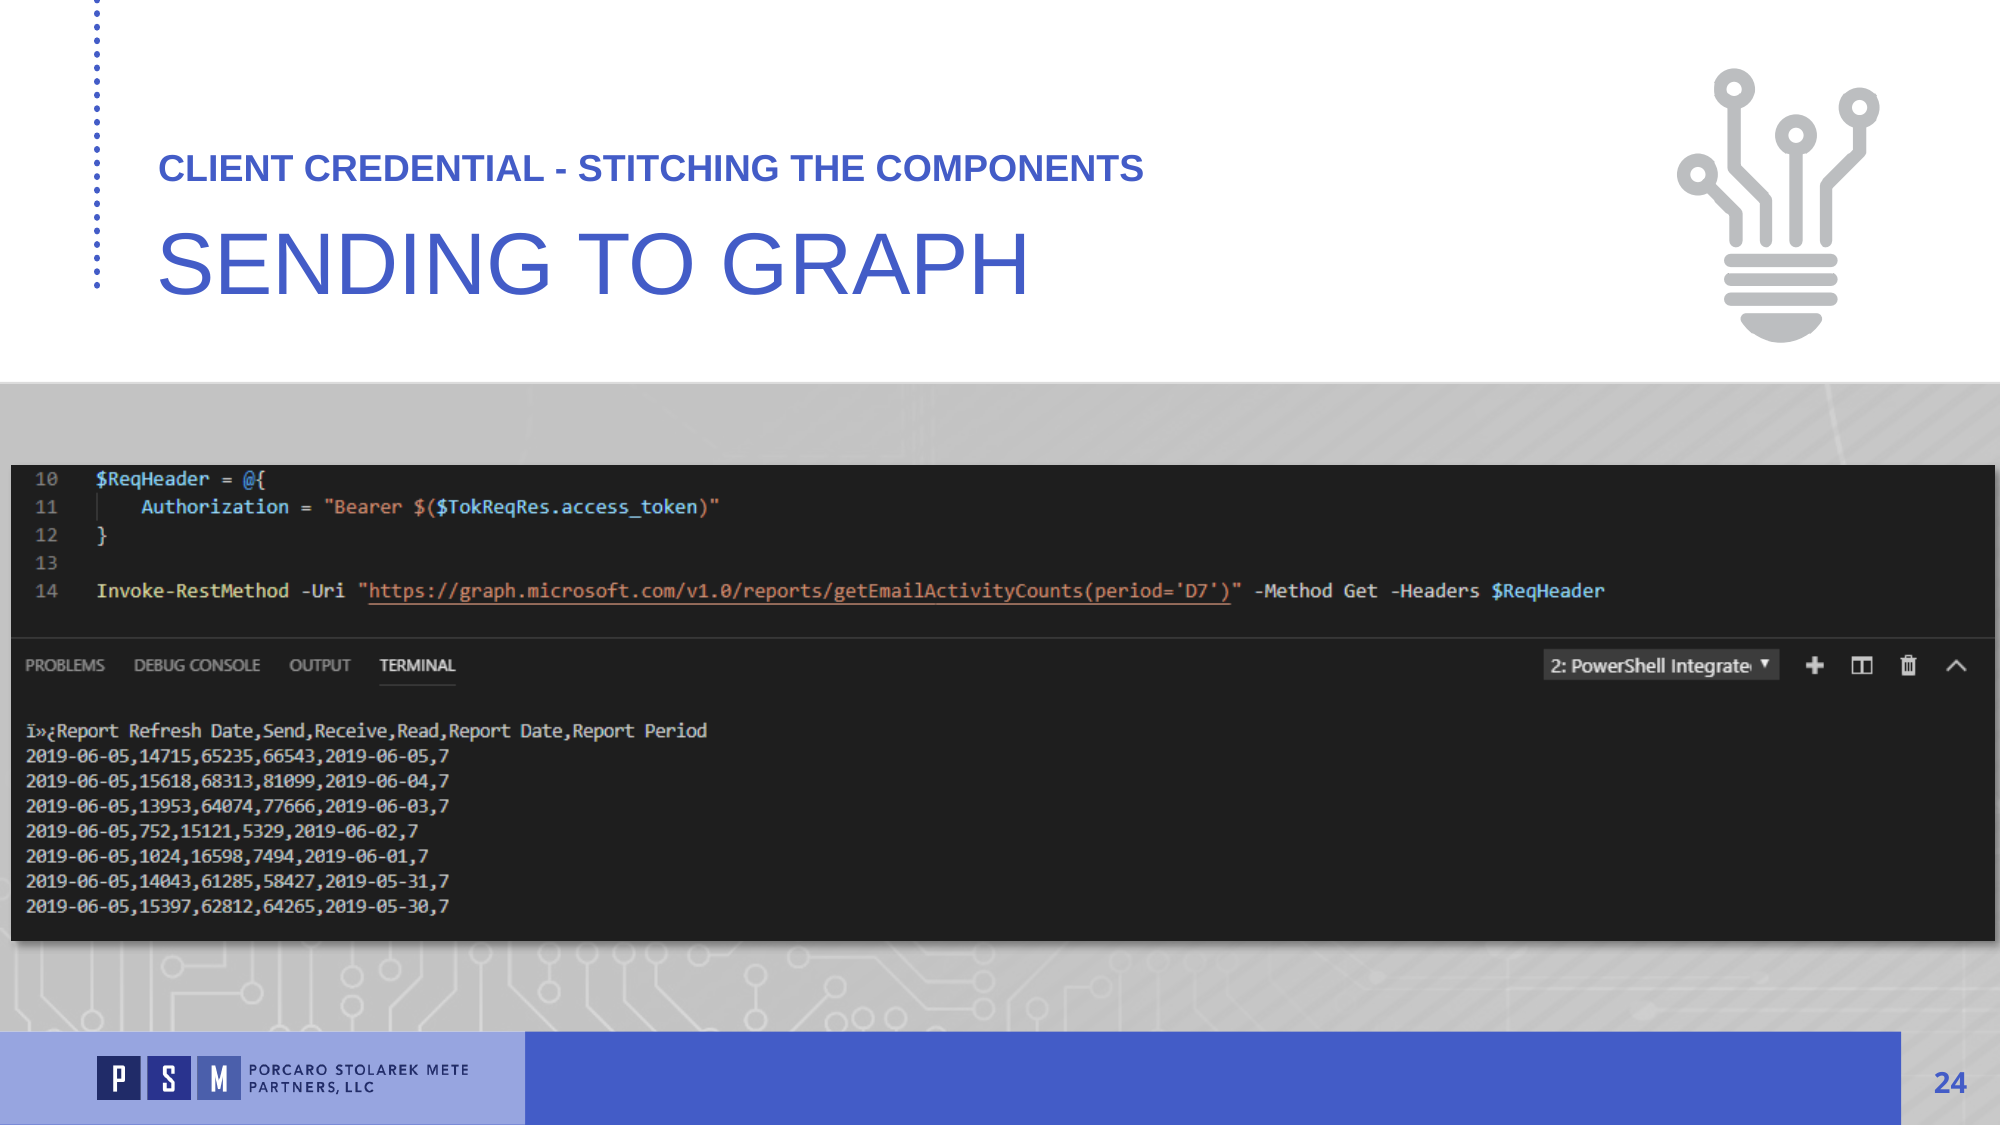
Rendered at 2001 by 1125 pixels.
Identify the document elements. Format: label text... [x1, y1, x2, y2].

picture [0, 33, 2000, 1125]
text_box SENDING TO GRAPH [141, 199, 1048, 320]
text_box CLIENT CREDENTIAL - STITCHING THE COMPONENTS [143, 136, 1161, 197]
